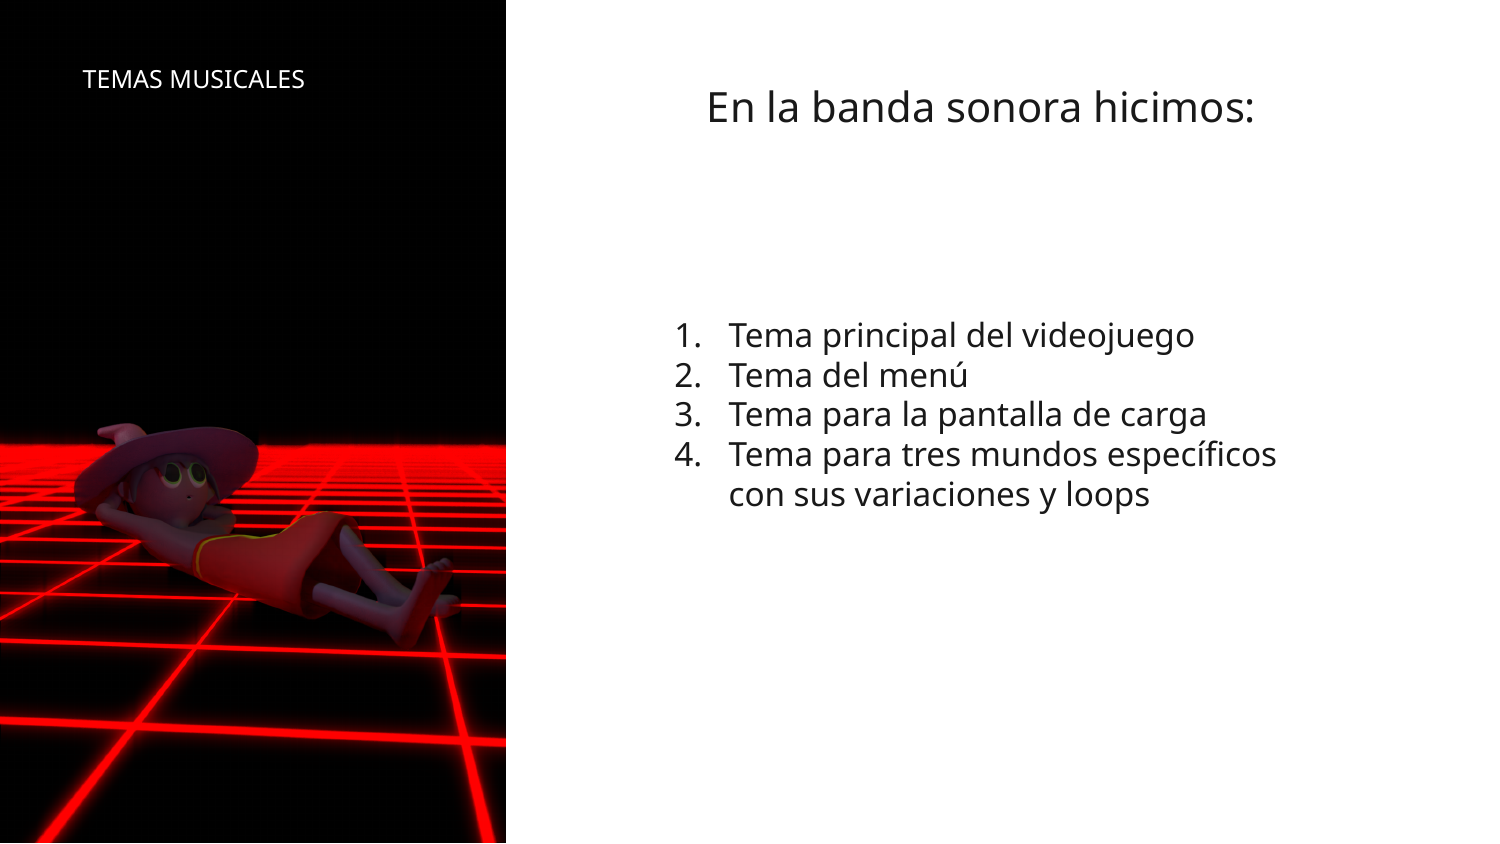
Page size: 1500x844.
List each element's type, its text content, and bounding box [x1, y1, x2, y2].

text_box Tema principal del videojuego Tema del menú Tema para la pantalla de carga Tema para tres mundos específicos con sus variaciones y loops [638, 298, 1318, 529]
picture [0, 0, 506, 843]
text_box En la banda sonora hicimos: [691, 66, 1293, 159]
